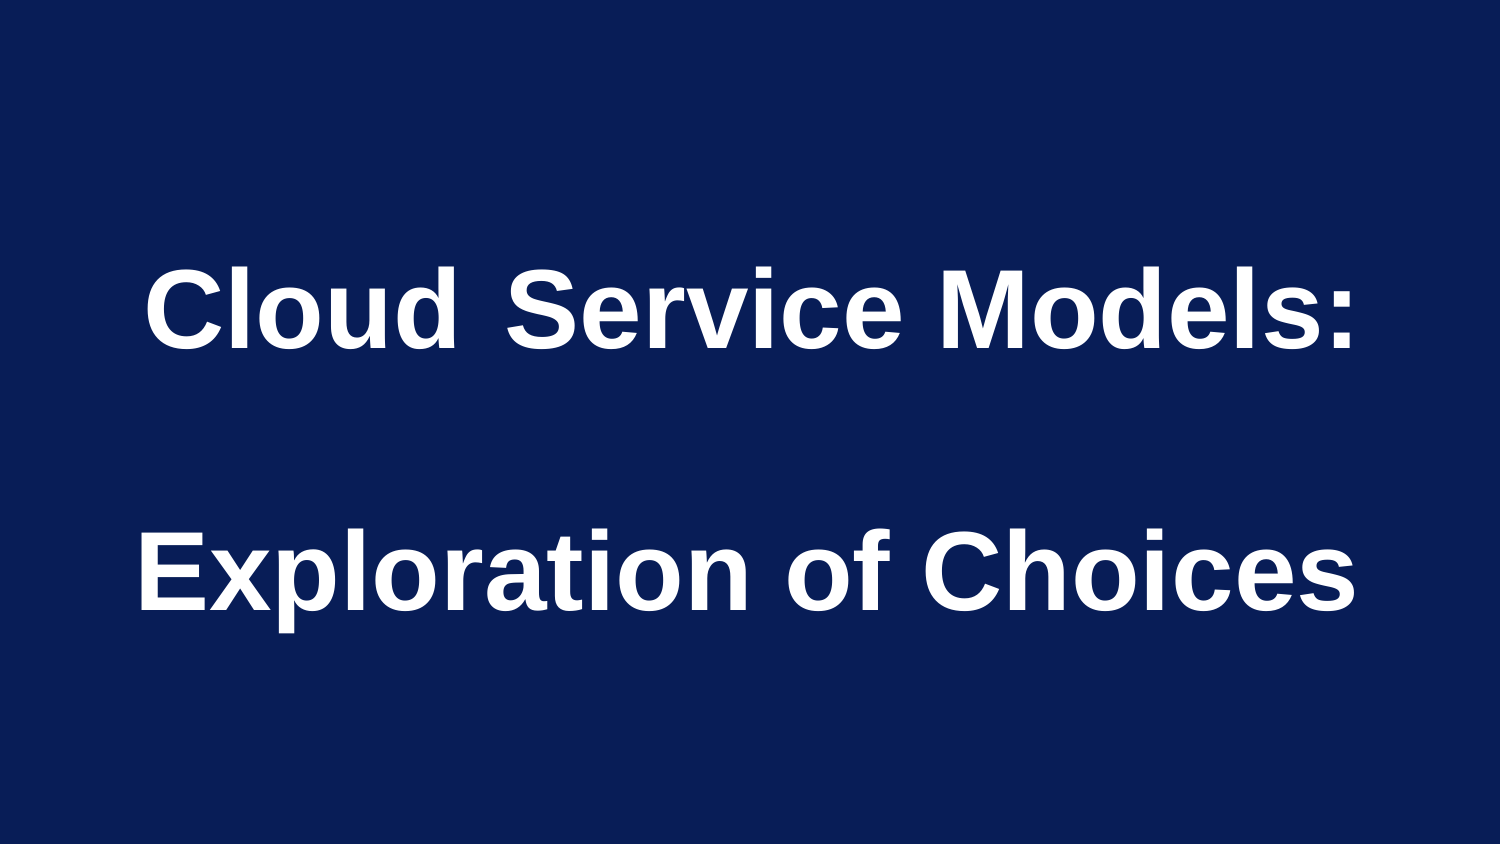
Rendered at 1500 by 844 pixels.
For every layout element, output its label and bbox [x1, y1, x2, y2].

text_box [132, 236, 1362, 633]
